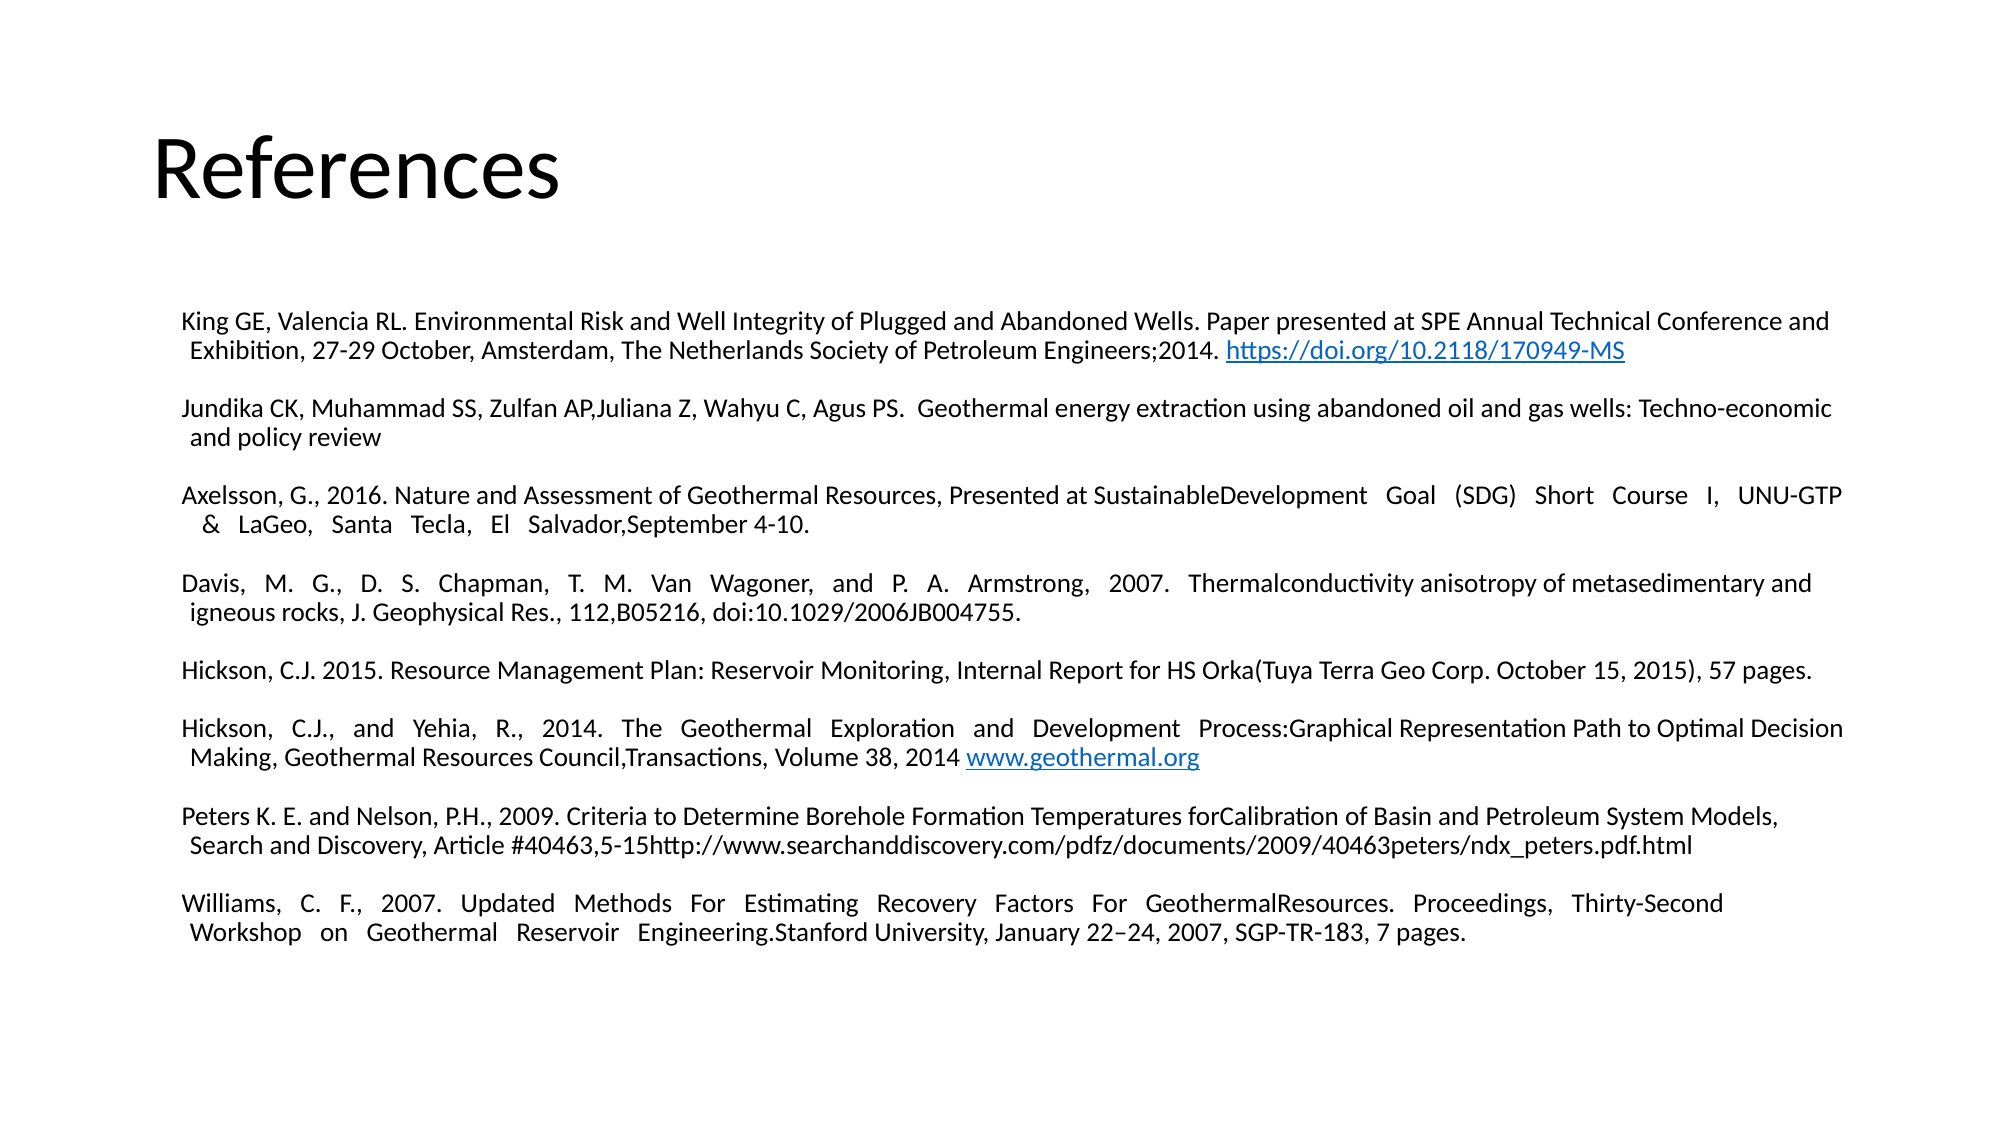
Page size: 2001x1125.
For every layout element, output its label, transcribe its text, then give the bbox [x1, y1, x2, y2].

list King GE, Valencia RL. Environmental Risk and Well Integrity of Plugged and Abandoned Wells. Paper presented at SPE Annual Technical Conference and Exhibition, 27-29 October, Amsterdam, The Netherlands Society of Petroleum Engineers;2014. https://doi.org/10.2118/170949-MS Jundika CK, Muhammad SS, Zulfan AP,Juliana Z, Wahyu C, Agus PS. Geothermal energy extraction using abandoned oil and gas wells: Techno-economic and policy review Axelsson, G., 2016. Nature and Assessment of Geothermal Resources, Presented at SustainableDevelopment Goal (SDG) Short Course I, UNU-GTP & LaGeo, Santa Tecla, El Salvador,September 4-10. Davis, M. G., D. S. Chapman, T. M. Van Wagoner, and P. A. Armstrong, 2007. Thermalconductivity anisotropy of metasedimentary and igneous rocks, J. Geophysical Res., 112,B05216, doi:10.1029/2006JB004755. Hickson, C.J. 2015. Resource Management Plan: Reservoir Monitoring, Internal Report for HS Orka(Tuya Terra Geo Corp. October 15, 2015), 57 pages. Hickson, C.J., and Yehia, R., 2014. The Geothermal Exploration and Development Process:Graphical Representation Path to Optimal Decision Making, Geothermal Resources Council,Transactions, Volume 38, 2014 www.geothermal.org Peters K. E. and Nelson, P.H., 2009. Criteria to Determine Borehole Formation Temperatures forCalibration of Basin and Petroleum System Models, Search and Discovery, Article #40463,5-15http://www.searchanddiscovery.com/pdfz/documents/2009/40463peters/ndx_peters.pdf.html Williams, C. F., 2007. Updated Methods For Estimating Recovery Factors For GeothermalResources. Proceedings, Thirty-Second Workshop on Geothermal Reservoir Engineering.Stanford University, January 22–24, 2007, SGP-TR-183, 7 pages. [137, 299, 1863, 1014]
title References [137, 59, 1863, 278]
